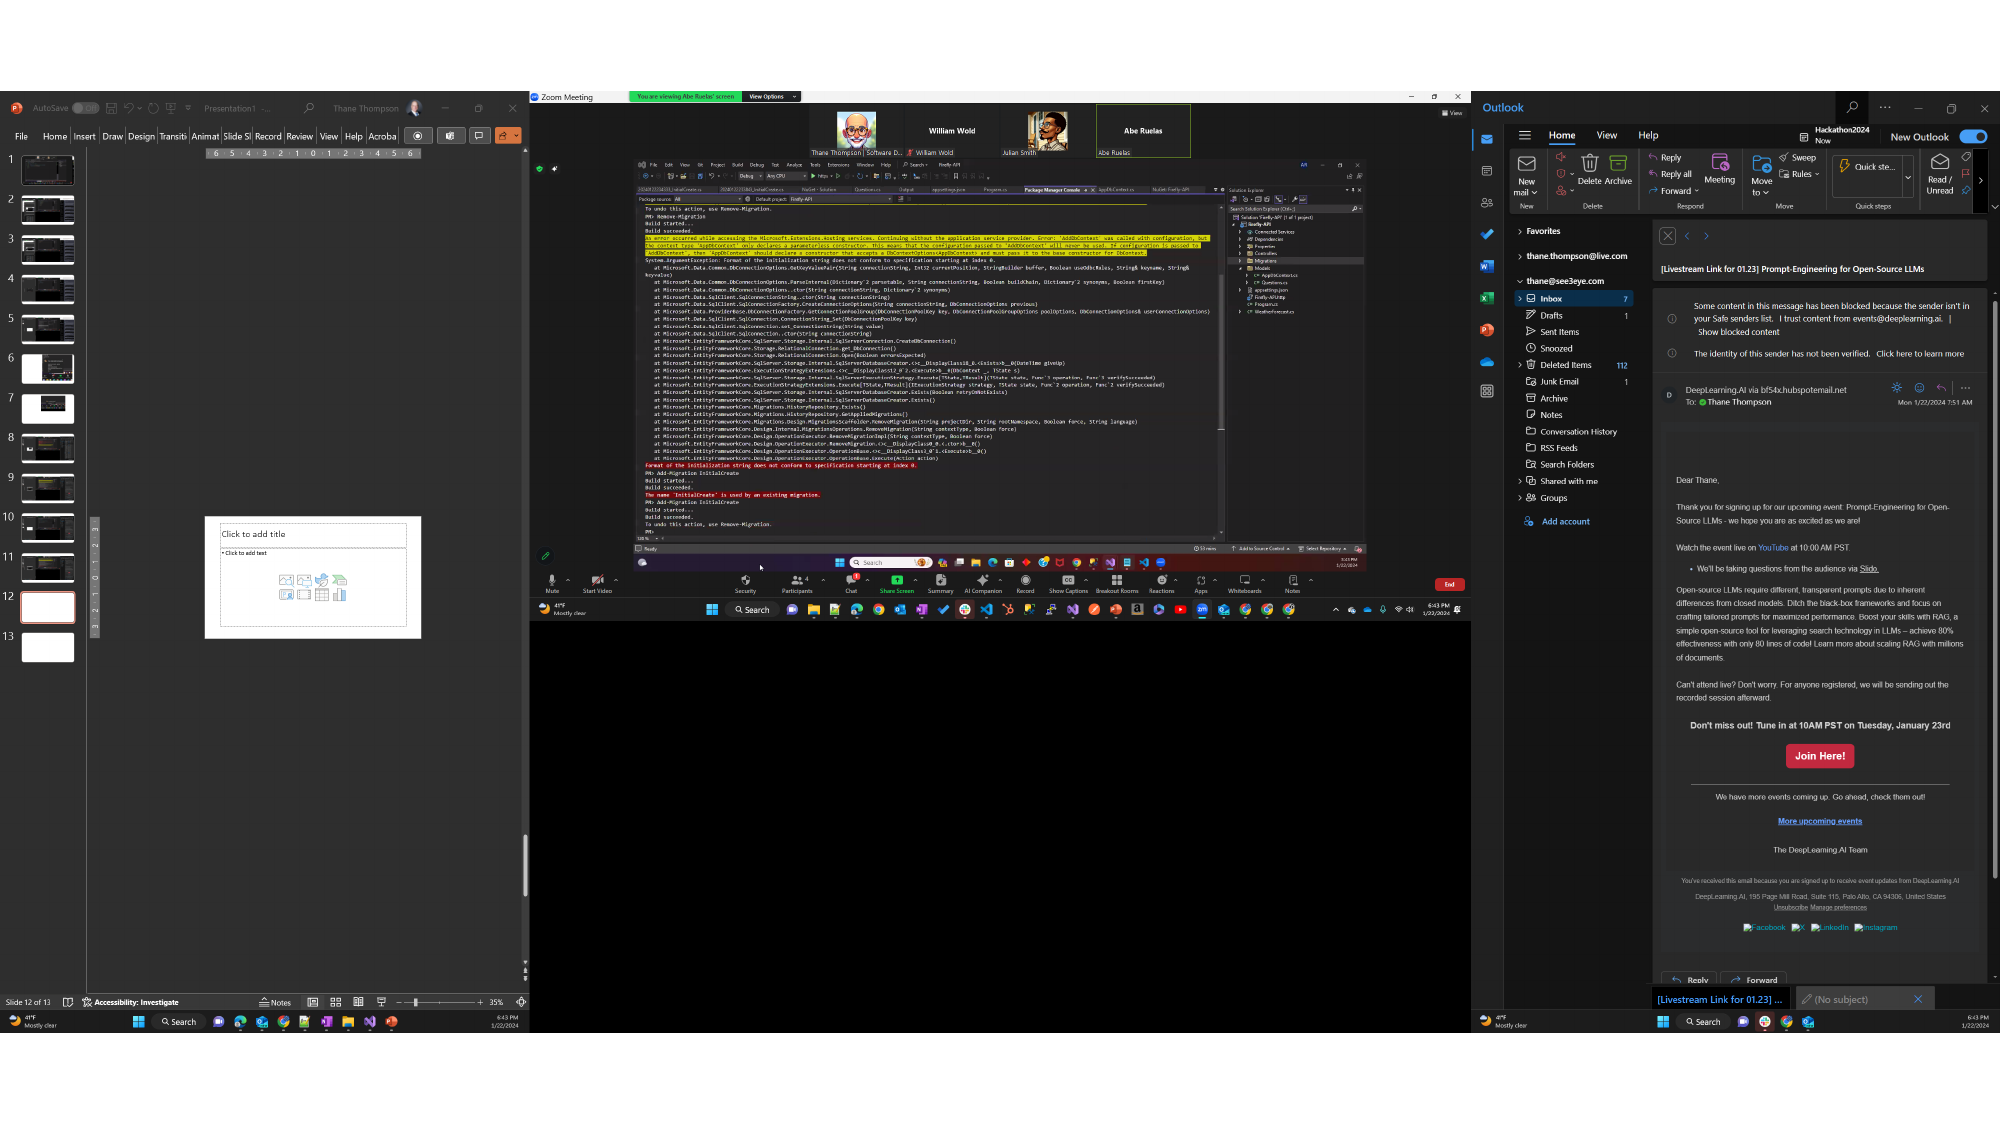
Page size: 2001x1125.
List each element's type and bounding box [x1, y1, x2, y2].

picture [0, 91, 2000, 1034]
